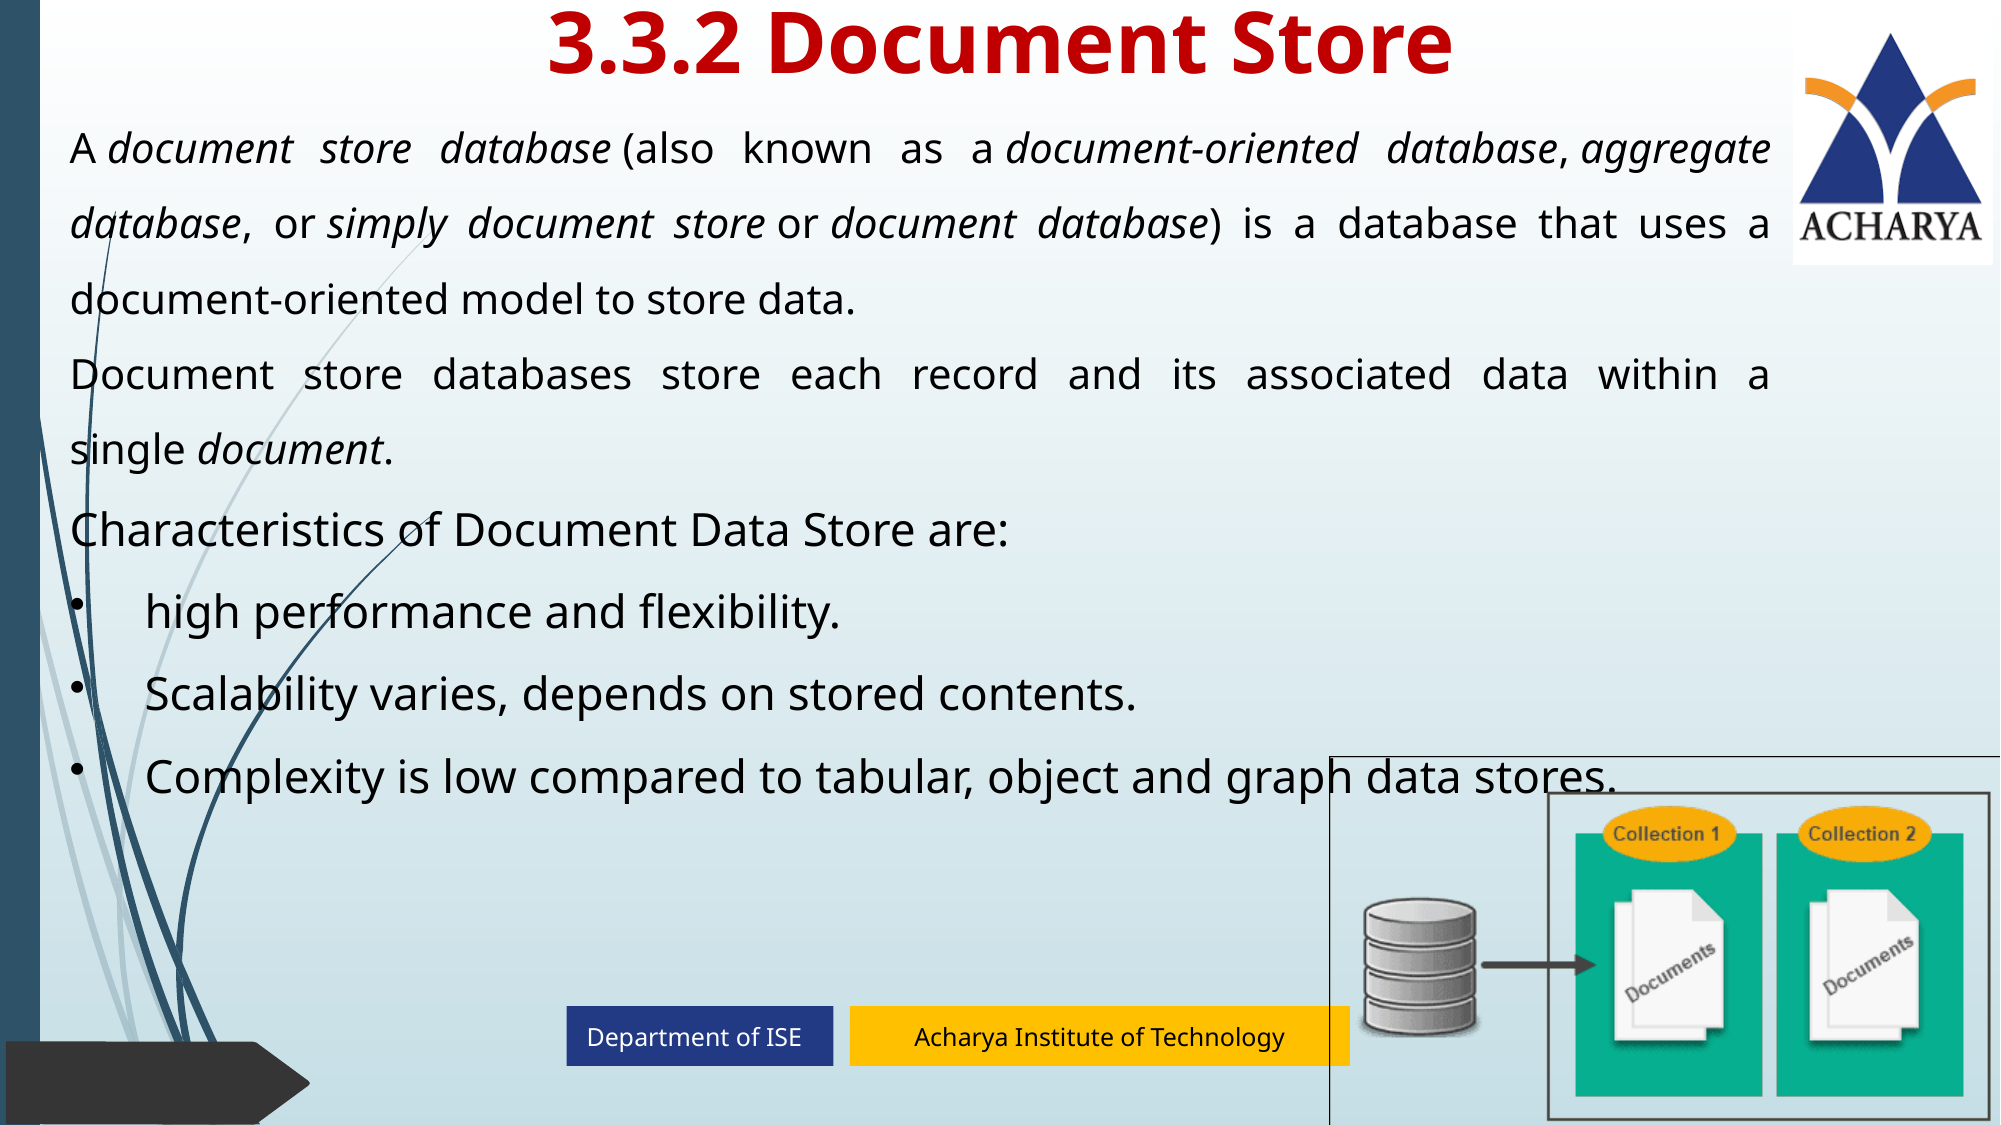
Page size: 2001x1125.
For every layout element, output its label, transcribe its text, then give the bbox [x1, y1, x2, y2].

list A document store database (also known as a document-oriented database, aggregate database, or simply document store or document database) is a database that uses a document-oriented model to store data. Document store databases store each record and its associated data within a single document. Characteristics of Document Data Store are: high performance and flexibility. Scalability varies, depends on stored contents. Complexity is low compared to tabular, object and graph data stores. [69, 97, 1772, 950]
picture [1329, 756, 2000, 1125]
title 3.3.2 Document Store [22, 0, 1982, 157]
